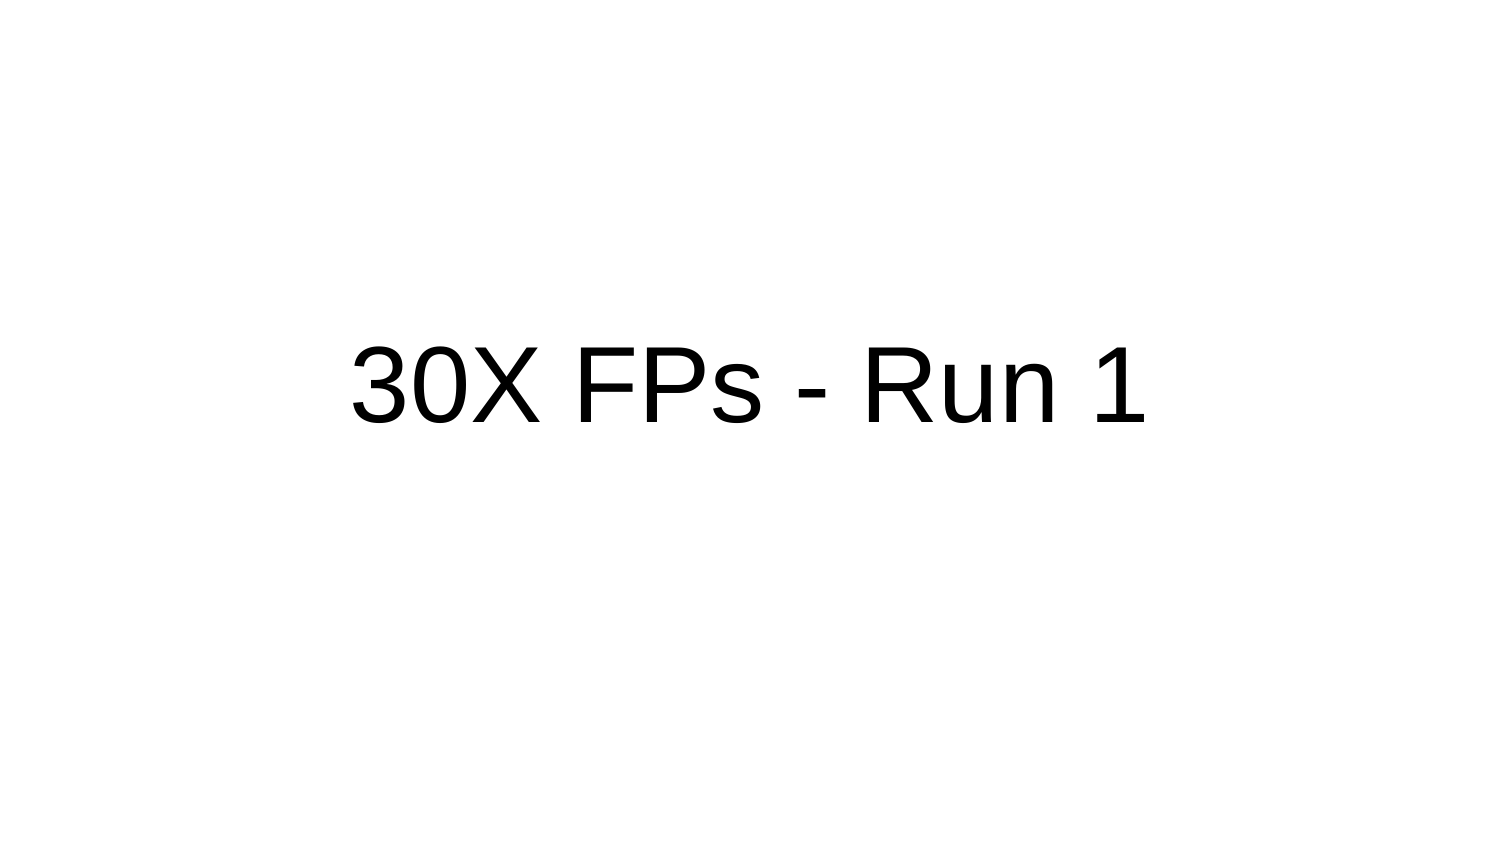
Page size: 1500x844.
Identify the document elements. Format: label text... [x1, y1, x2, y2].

title 30X FPs - Run 1 [51, 122, 1449, 459]
